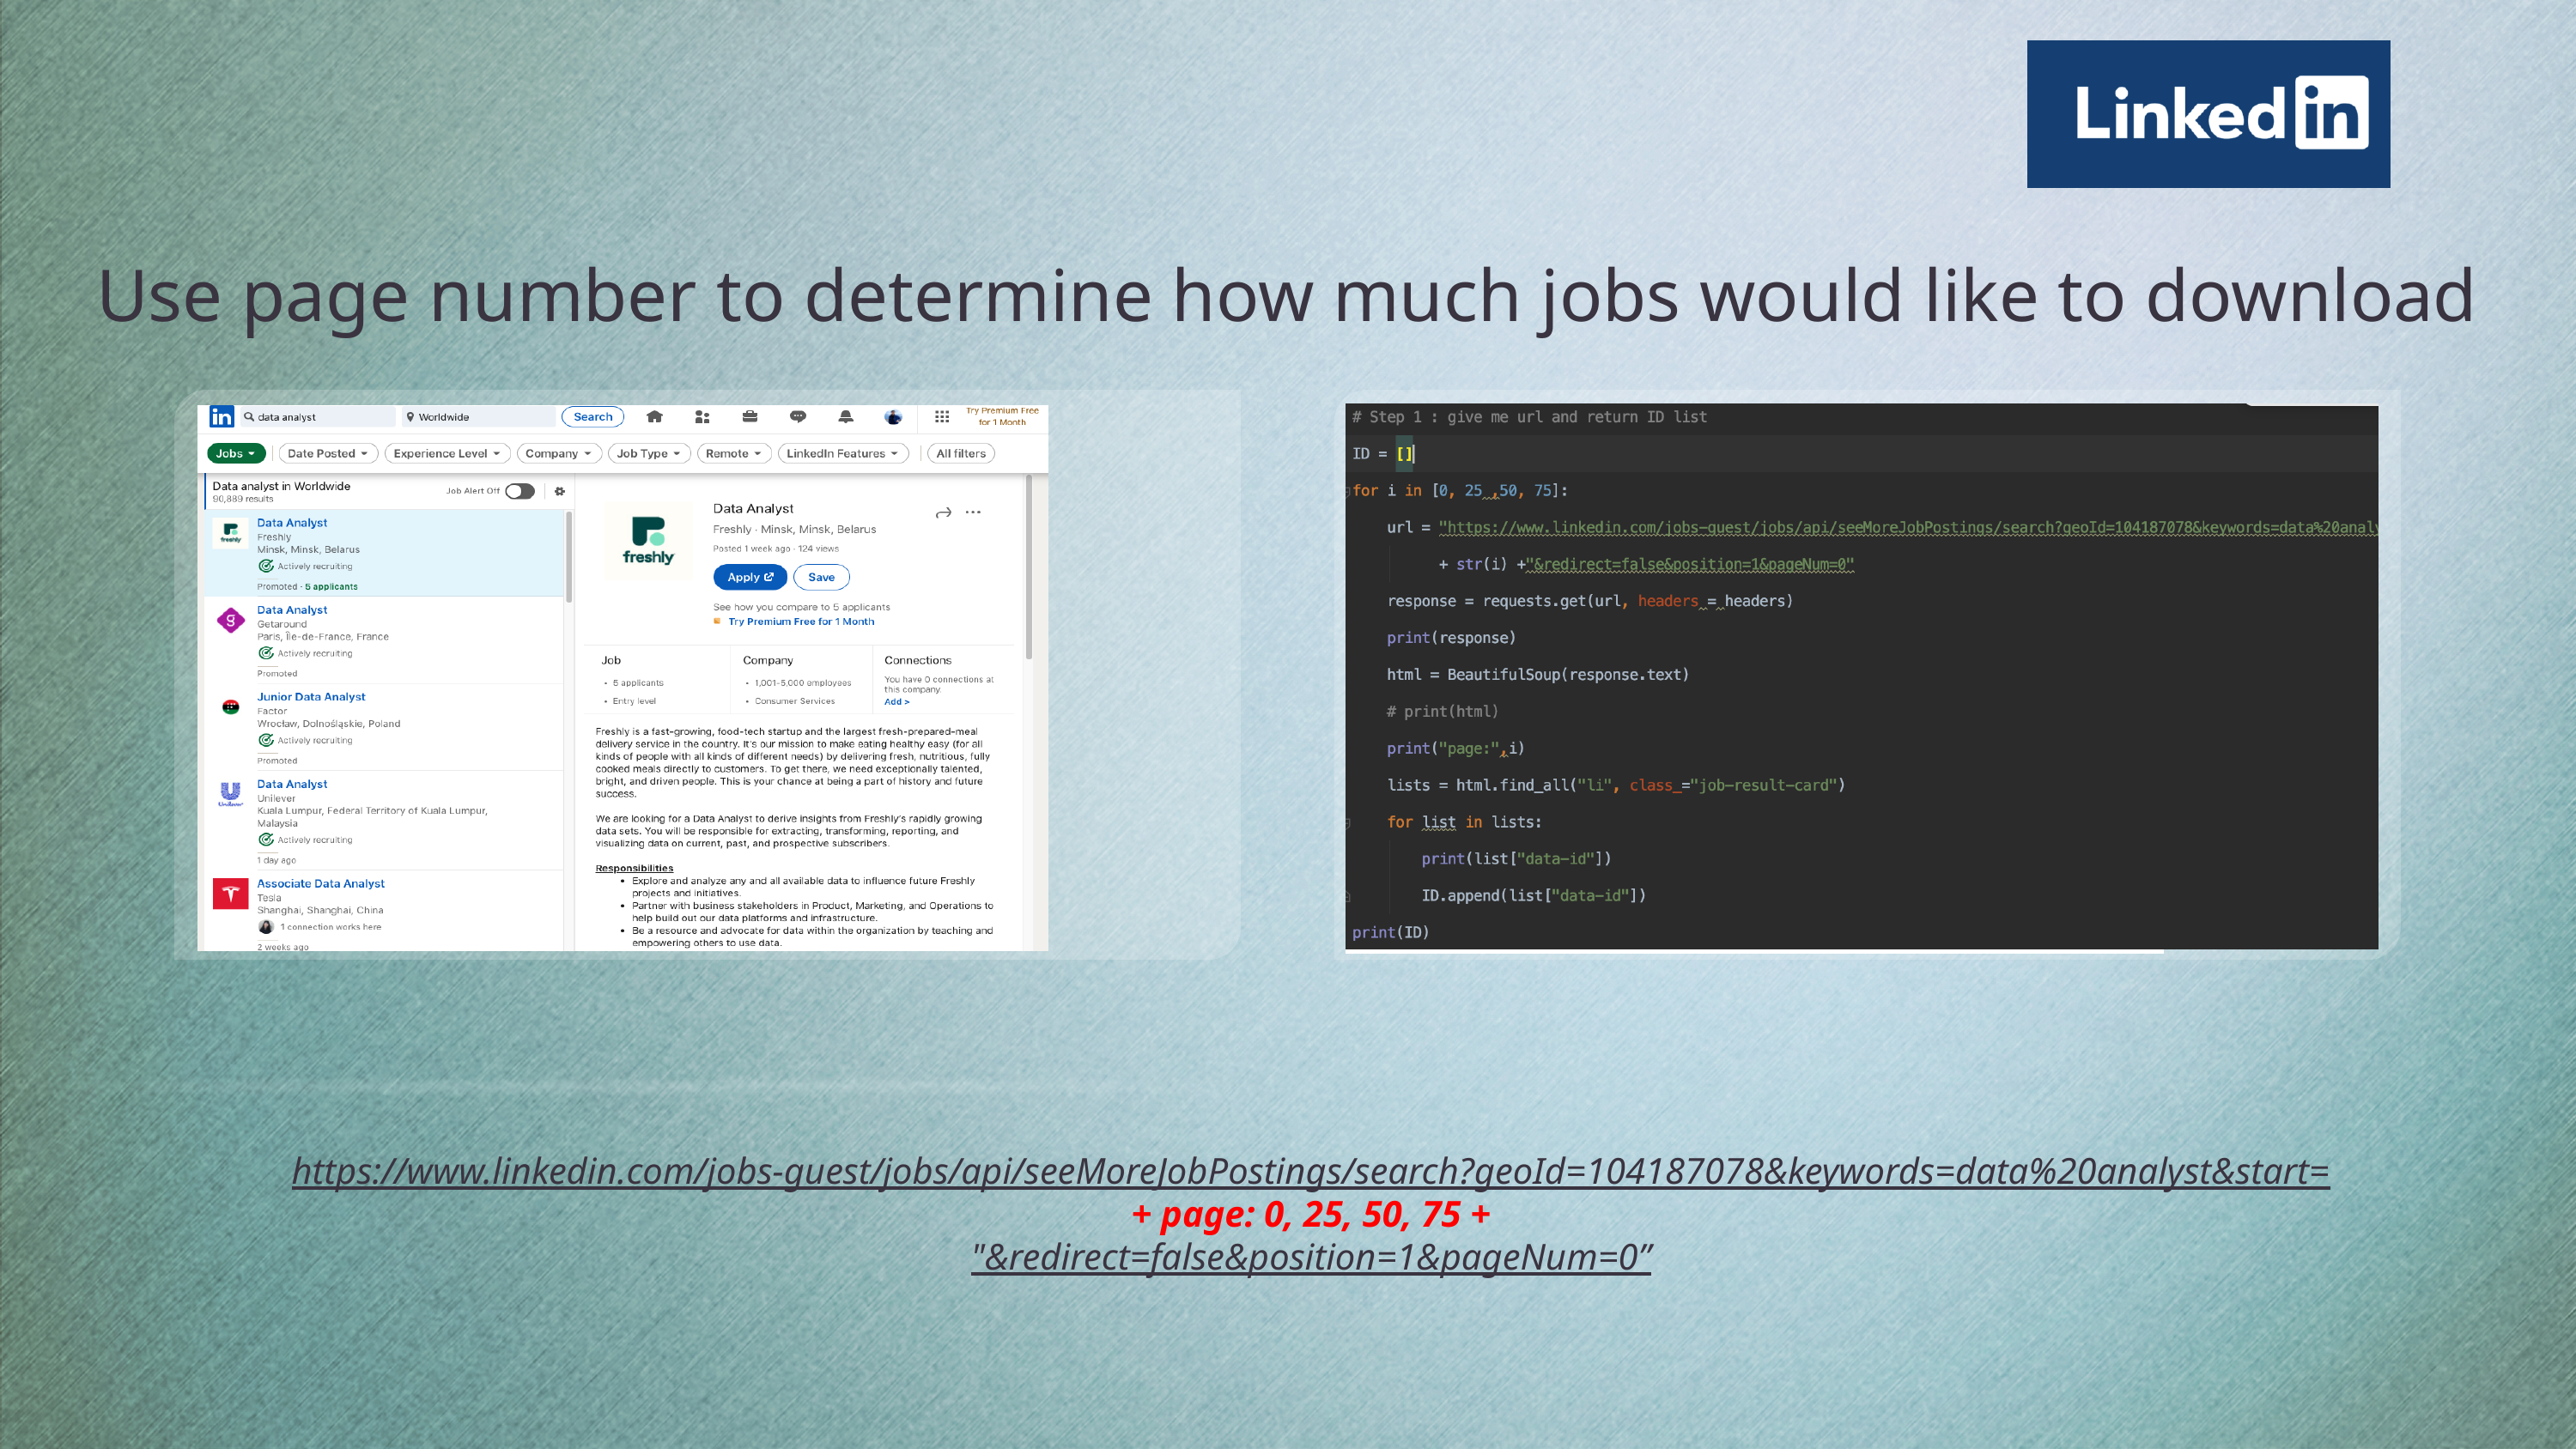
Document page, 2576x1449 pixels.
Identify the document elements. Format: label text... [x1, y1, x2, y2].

list https://www.linkedin.com/jobs-guest/jobs/api/seeMoreJobPostings/search?geoId=104187078&keywords=data%20analyst&start= + page: 0, 25, 50, 75 + "&redirect=false&position=1&pageNum=0” [197, 1168, 2425, 1257]
picture [0, 0, 2576, 1449]
text_box Use page number to determine how much jobs would like to download [83, 243, 2493, 343]
